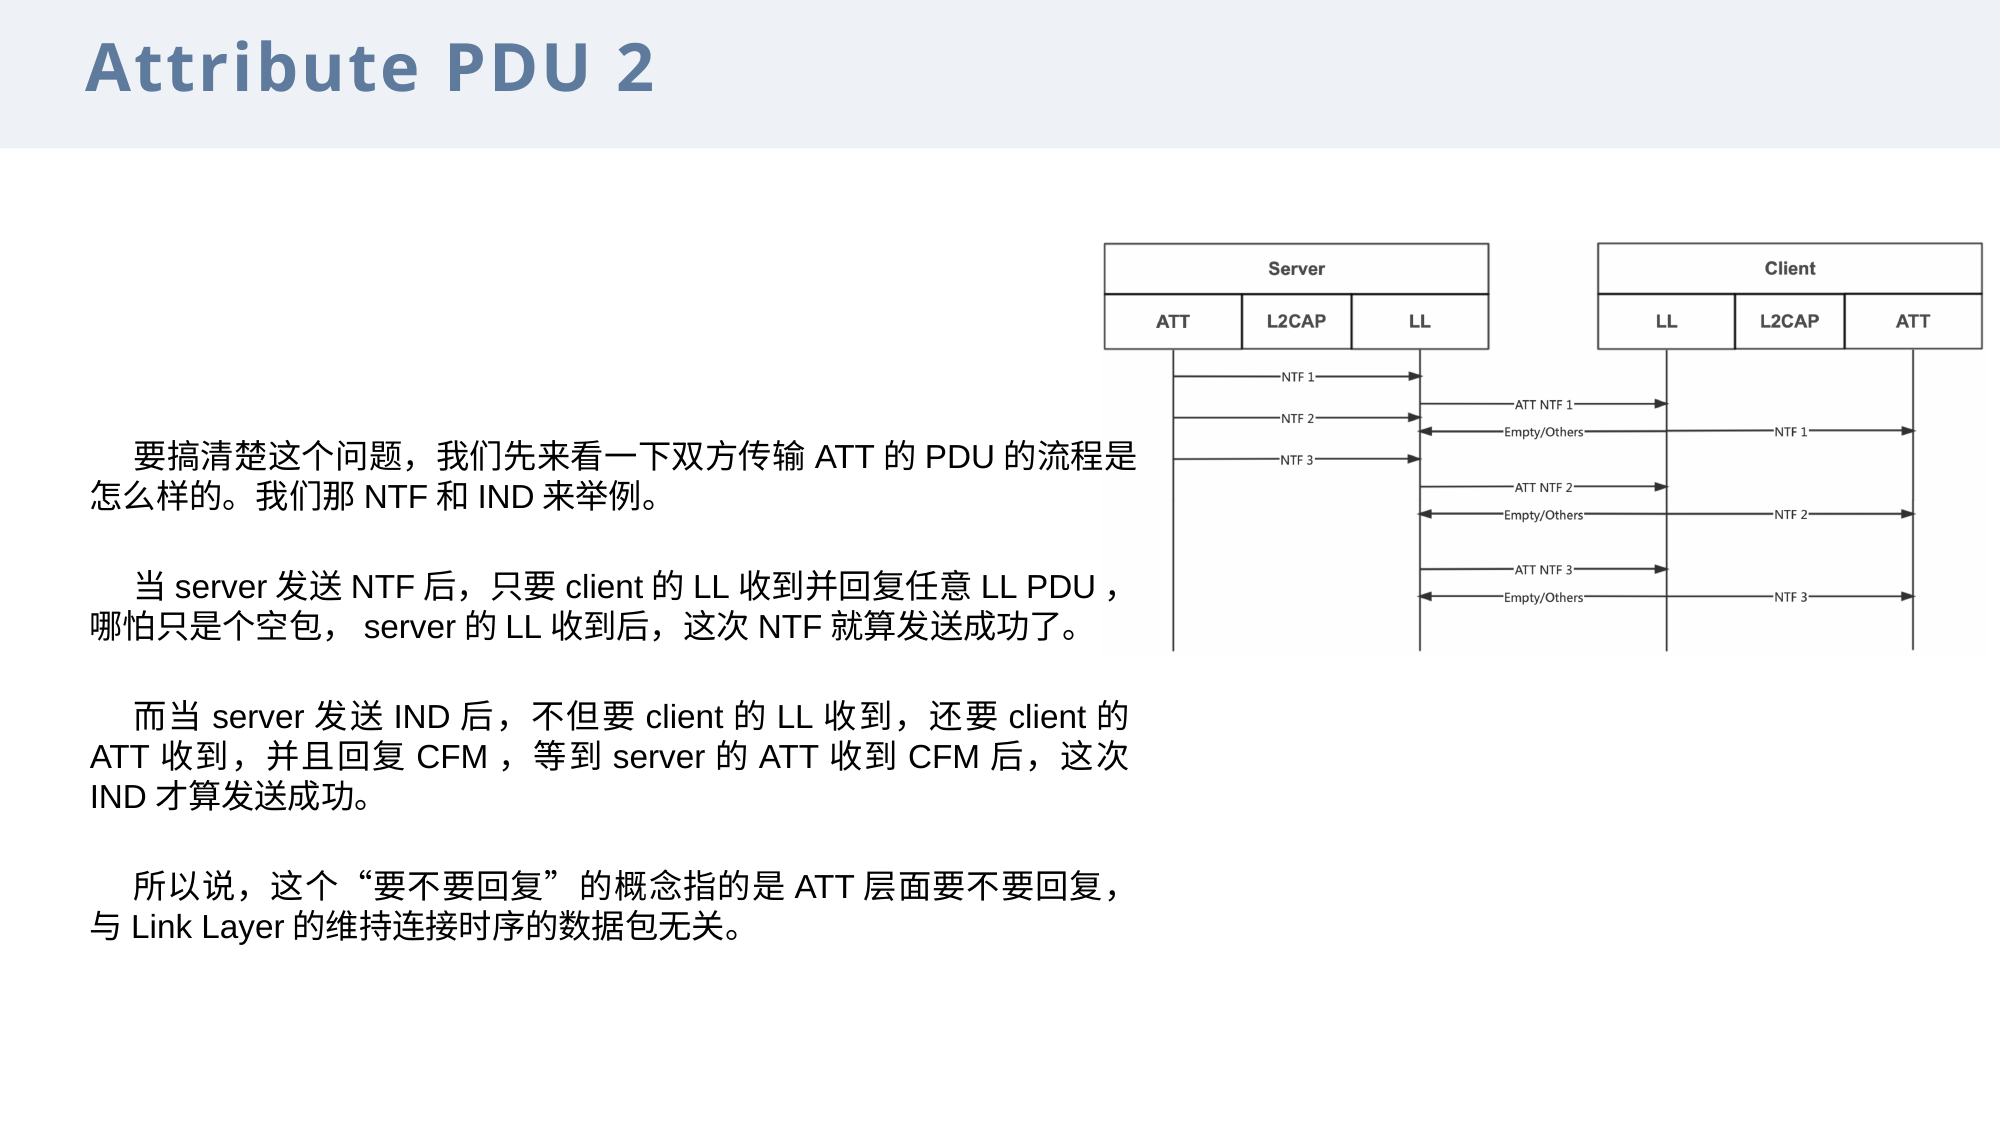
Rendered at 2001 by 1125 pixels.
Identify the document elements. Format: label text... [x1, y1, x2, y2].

text_box Attribute PDU 2 [75, 14, 1925, 115]
text_box [0, 0, 2000, 149]
text_box 要搞清楚这个问题，我们先来看一下双方传输ATT的PDU的流程是怎么样的。我们那NTF和IND来举例。 当server发送NTF后，只要client的LL收到并回复任意LL PDU，哪怕只是个空包，server的LL收到后，这次NTF就算发送成功了。 而当server发送IND后，不但要client的LL收到，还要client的ATT收到，并且回复CFM，等到server的ATT收到CFM后，这次IND才算发送成功。 所以说，这个“要不要回复”的概念指的是ATT层面要不要回复，与Link Layer的维持连接时序的数据包无关。 [75, 428, 1153, 953]
picture [1100, 238, 1987, 657]
